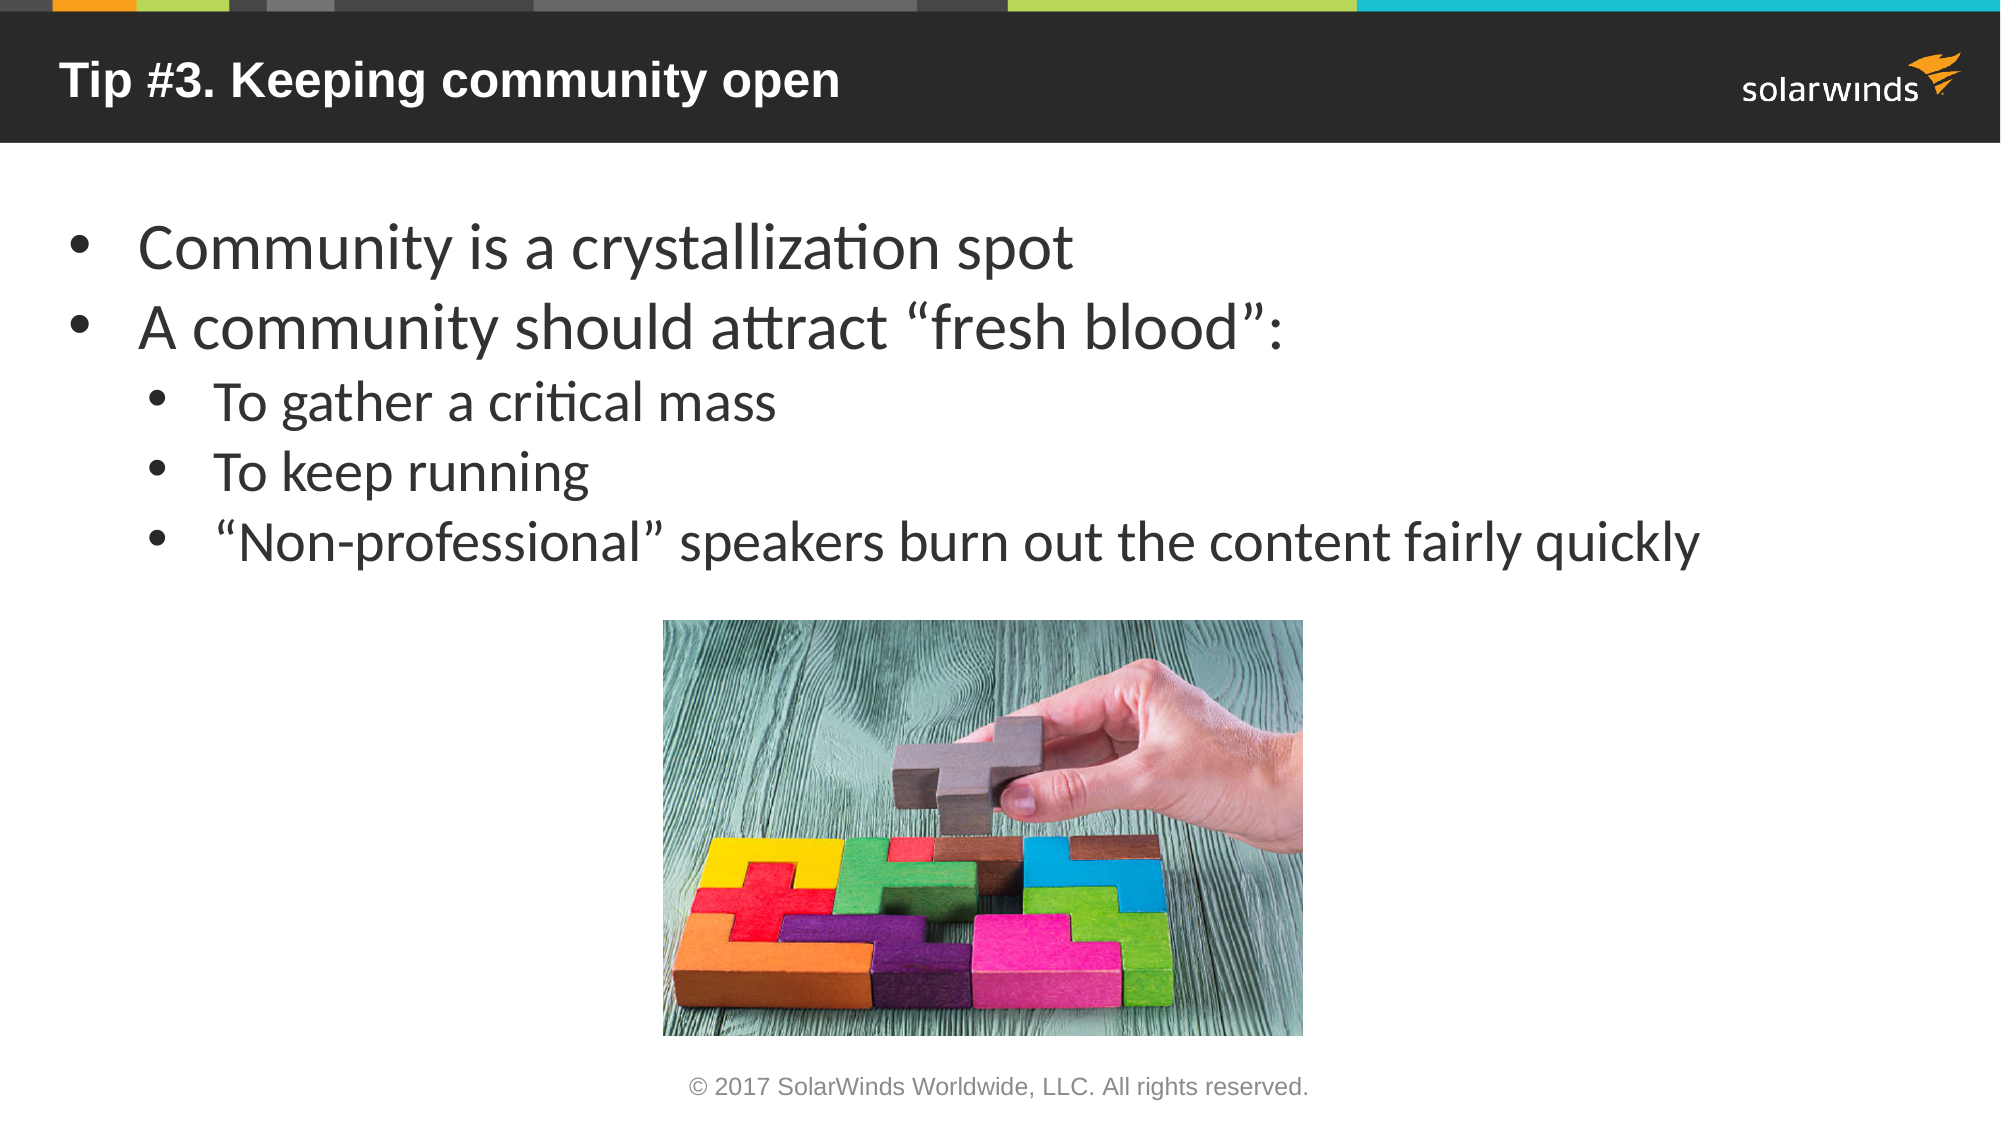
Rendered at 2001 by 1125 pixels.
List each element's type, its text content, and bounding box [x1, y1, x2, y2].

list Community is a crystallization spot A community should attract “fresh blood”: To gather a critical mass To keep running “Non-professional” speakers burn out the content fairly quickly [48, 187, 1948, 621]
picture [0, 0, 2001, 1125]
title Tip #3. Keeping community open [43, 39, 1662, 124]
